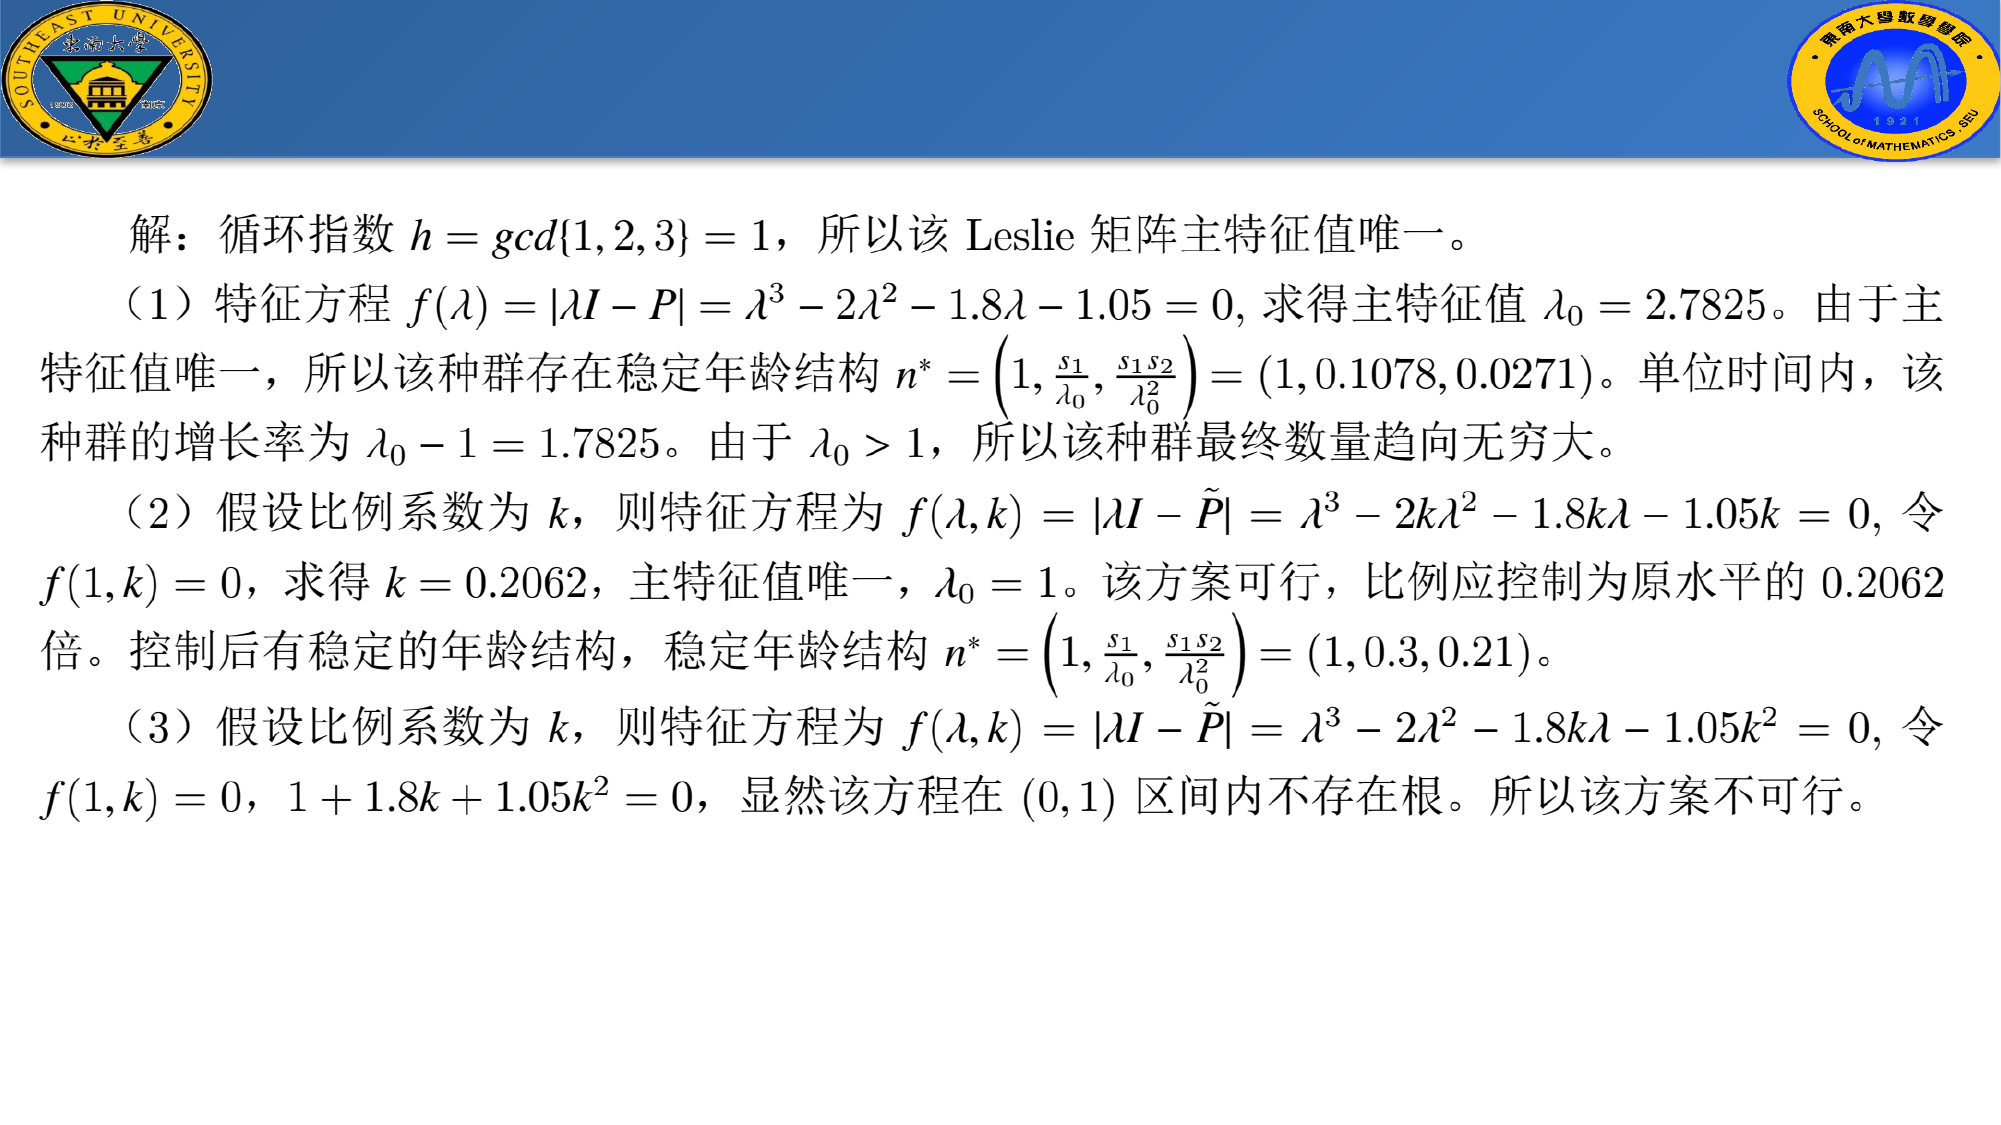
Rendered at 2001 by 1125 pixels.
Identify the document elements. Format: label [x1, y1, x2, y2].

picture [22, 201, 1956, 842]
picture [1787, 0, 2001, 162]
picture [0, 0, 213, 159]
